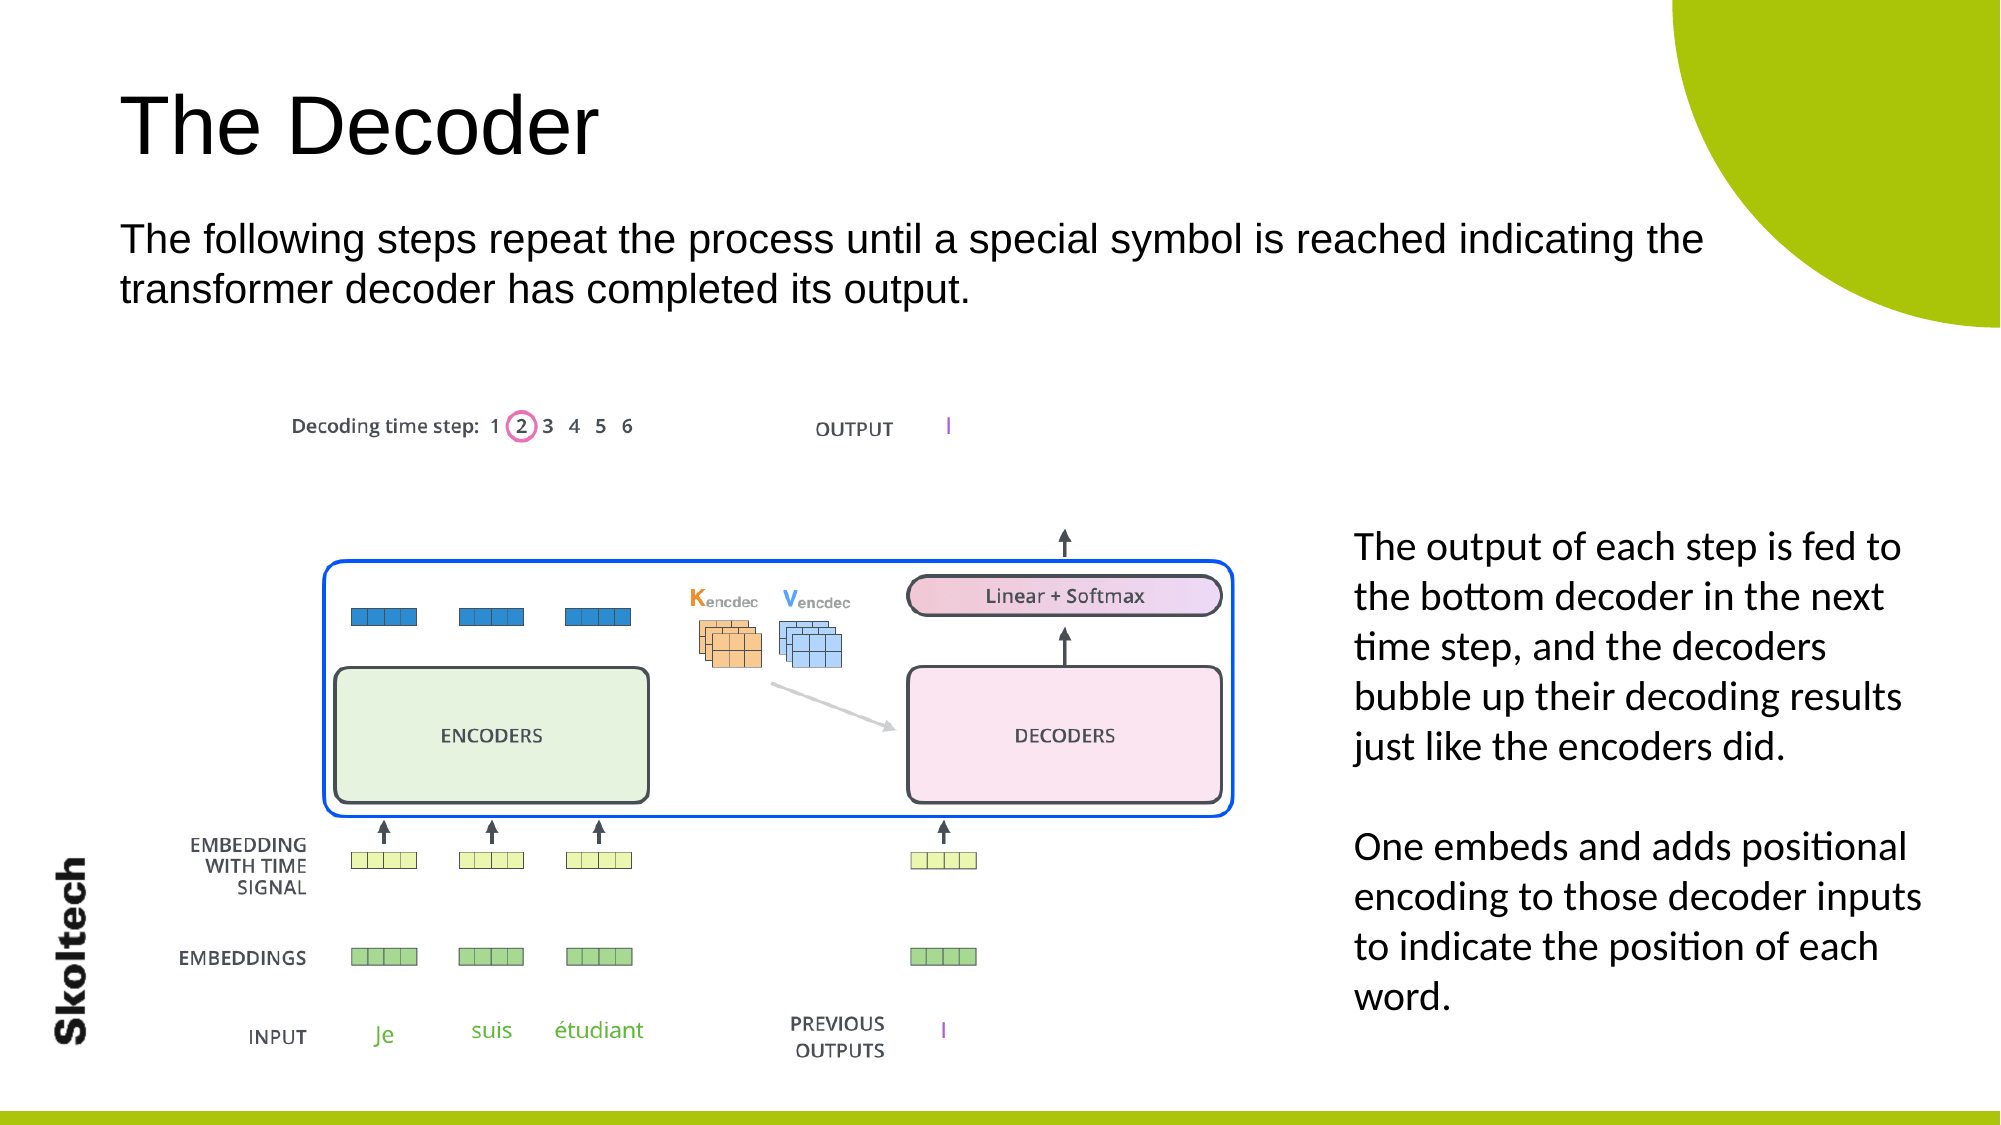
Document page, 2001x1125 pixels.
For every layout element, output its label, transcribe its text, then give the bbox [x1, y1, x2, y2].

text_box The Decoder [105, 63, 1841, 289]
picture [54, 853, 86, 1050]
text_box The following steps repeat the process until a special symbol is reached indicating the transformer decoder has completed its output. [105, 204, 1723, 369]
text_box The output of each step is fed to the bottom decoder in the next time step, and the decoders bubble up their decoding results just like the encoders did. One embeds and adds positional encoding to those decoder inputs to indicate the position of each word. [1408, 511, 1942, 1027]
picture [150, 395, 1404, 1084]
